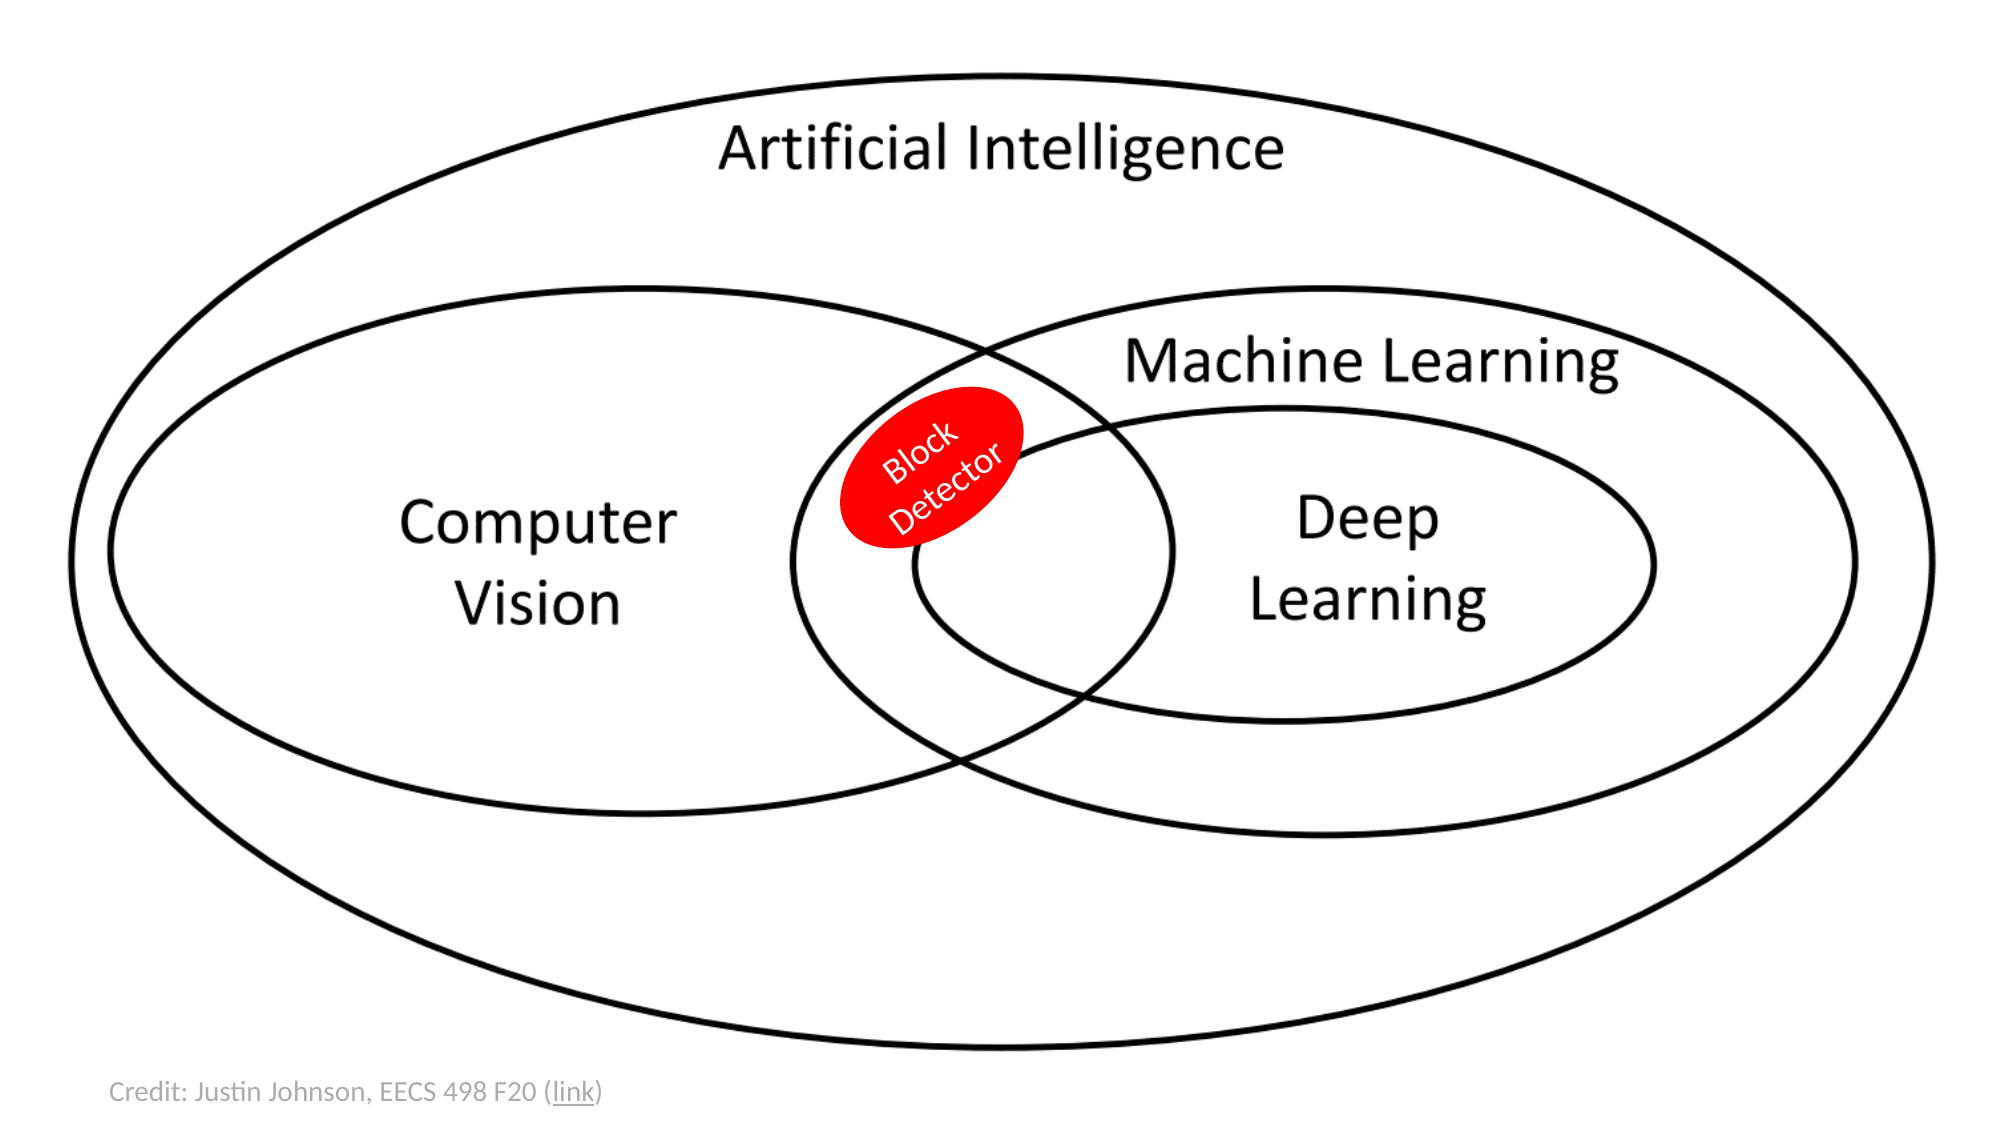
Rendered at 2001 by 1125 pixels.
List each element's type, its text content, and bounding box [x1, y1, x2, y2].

text_box Credit: Justin Johnson, EECS 498 F20 (link) [94, 1070, 619, 1115]
picture [0, 55, 2000, 1070]
